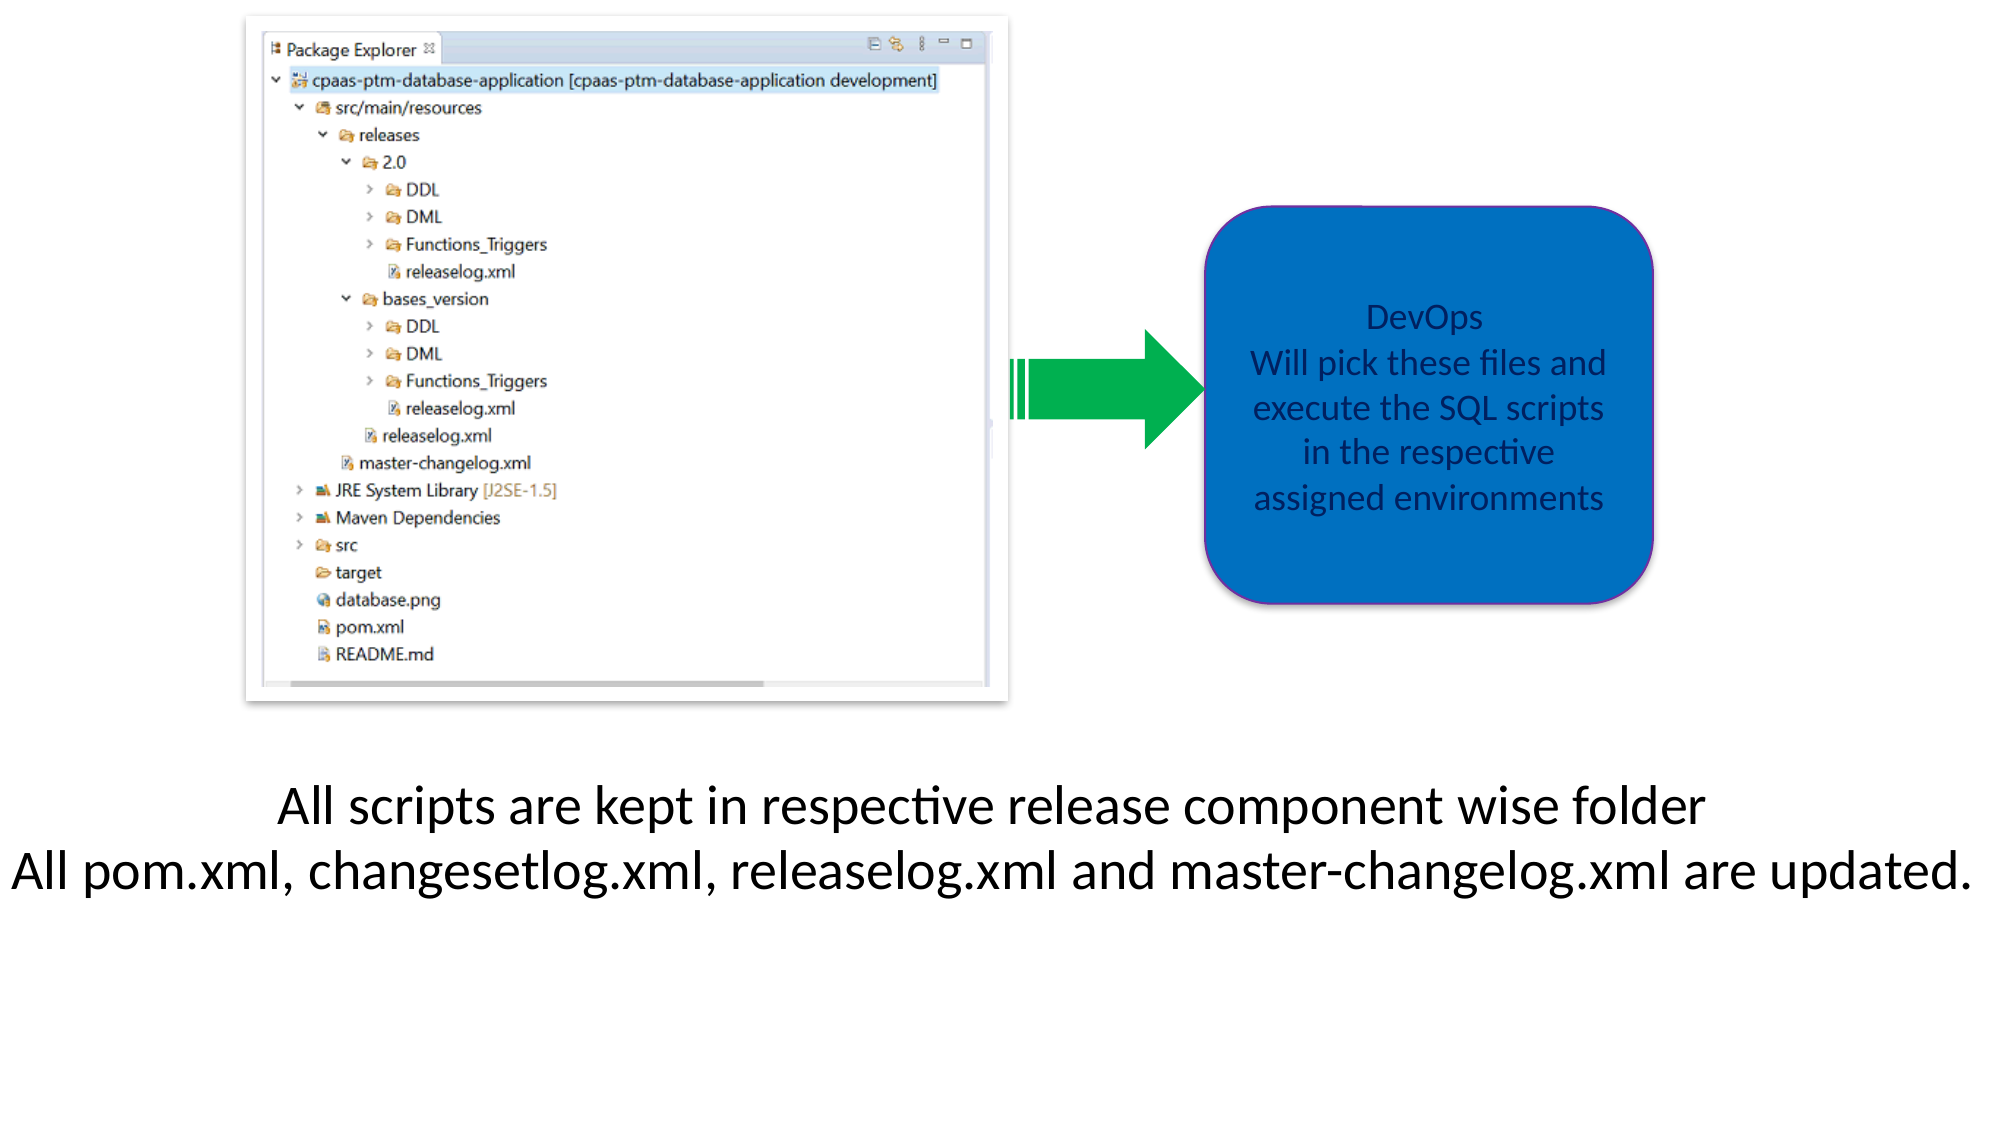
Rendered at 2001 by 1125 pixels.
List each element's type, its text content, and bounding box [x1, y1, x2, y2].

text_box DevOps Will pick these files and execute the SQL scripts in the respective assigned environments [1204, 205, 1654, 605]
text_box [1016, 358, 1026, 420]
text_box [1027, 326, 1207, 452]
text_box [1009, 358, 1015, 420]
picture [260, 30, 993, 687]
text_box All scripts are kept in respective release component wise folder All pom.xml, changesetlog.xml, releaselog.xml and master-changelog.xml are updated. [0, 761, 2000, 956]
